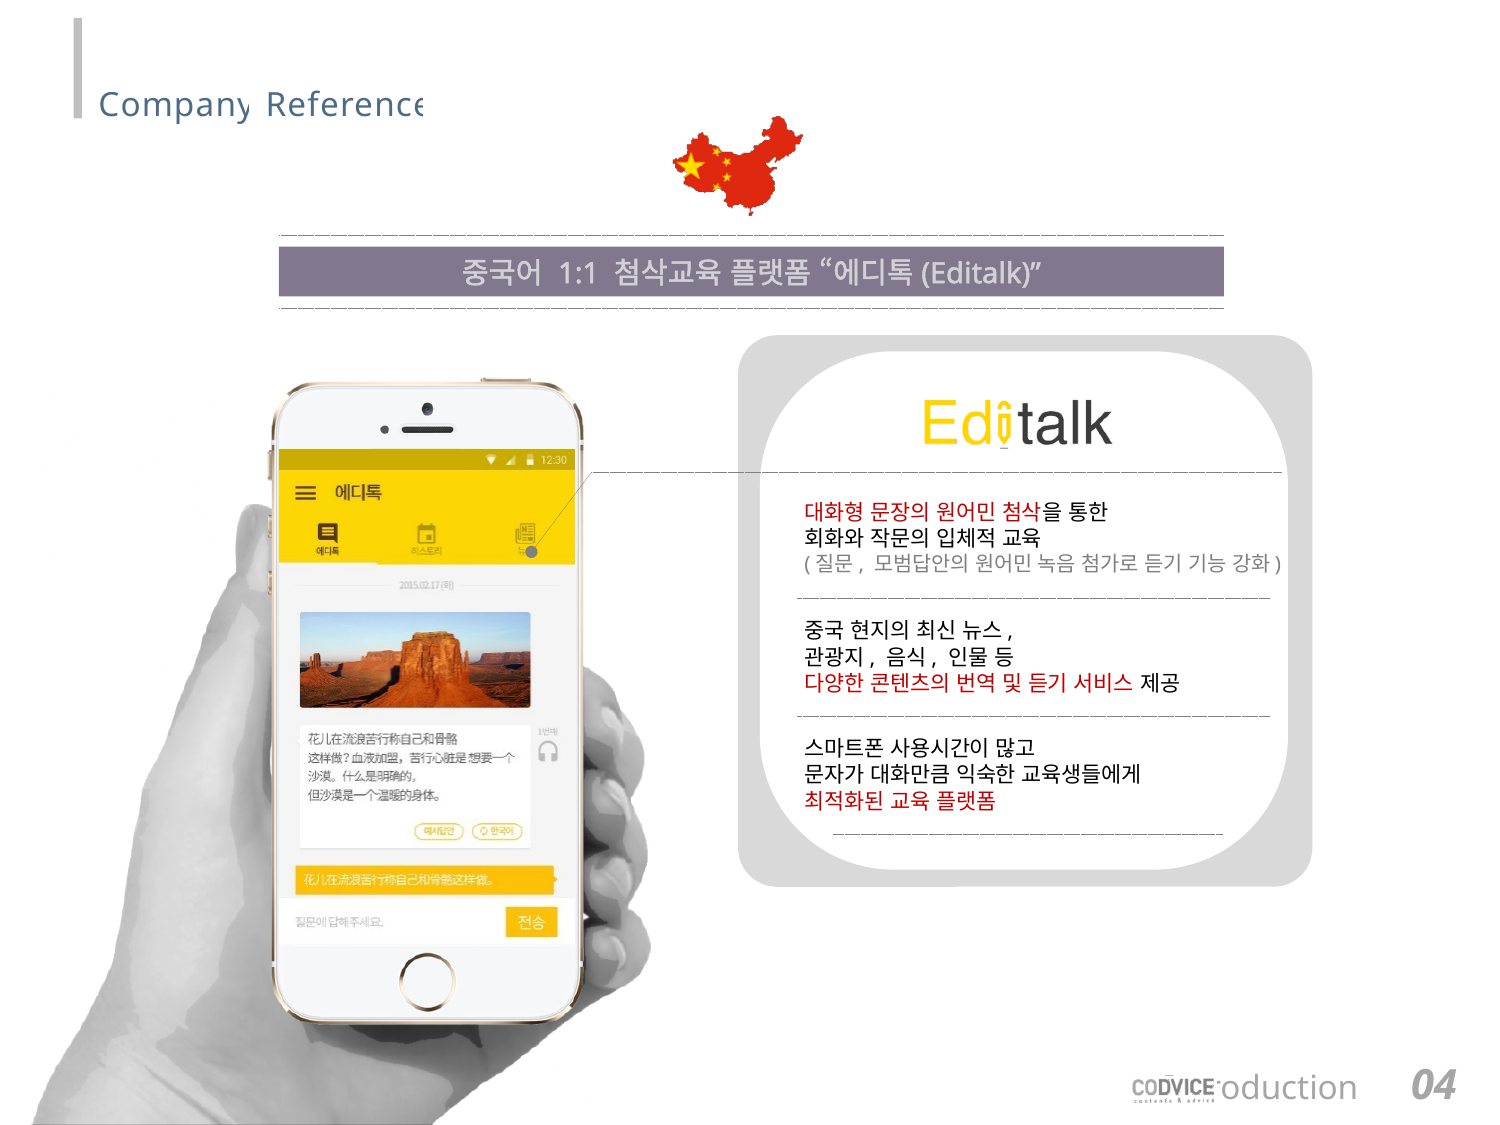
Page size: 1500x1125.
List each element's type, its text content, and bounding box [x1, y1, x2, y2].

text_box 대화형 문장의 원어민 첨삭을 통한 회화와 작문의 입체적 교육 (질문, 모범답안의 원어민 녹음 첨가로 듣기 기능 강화) [789, 491, 1308, 583]
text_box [29, 365, 768, 1125]
picture [661, 114, 816, 217]
text_box 중국 현지의 최신 뉴스, 관광지, 음식, 인물 등 다양한 콘텐츠의 번역 및 듣기 서비스 제공 [789, 613, 1251, 700]
text_box 중국어 1:1 첨삭교육 플랫폼 “에디톡(Editalk)” [278, 246, 1224, 297]
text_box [531, 473, 591, 553]
text_box [72, 16, 84, 121]
picture [908, 383, 1136, 464]
text_box Company Reference [83, 75, 682, 131]
text_box [737, 333, 1315, 889]
text_box 스마트폰 사용시간이 많고 문자가 대화만큼 익숙한 교육생들에게 최적화된 교육 플랫폼 [789, 732, 1235, 816]
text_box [1080, 1064, 1442, 1119]
text_box [772, 349, 1291, 872]
